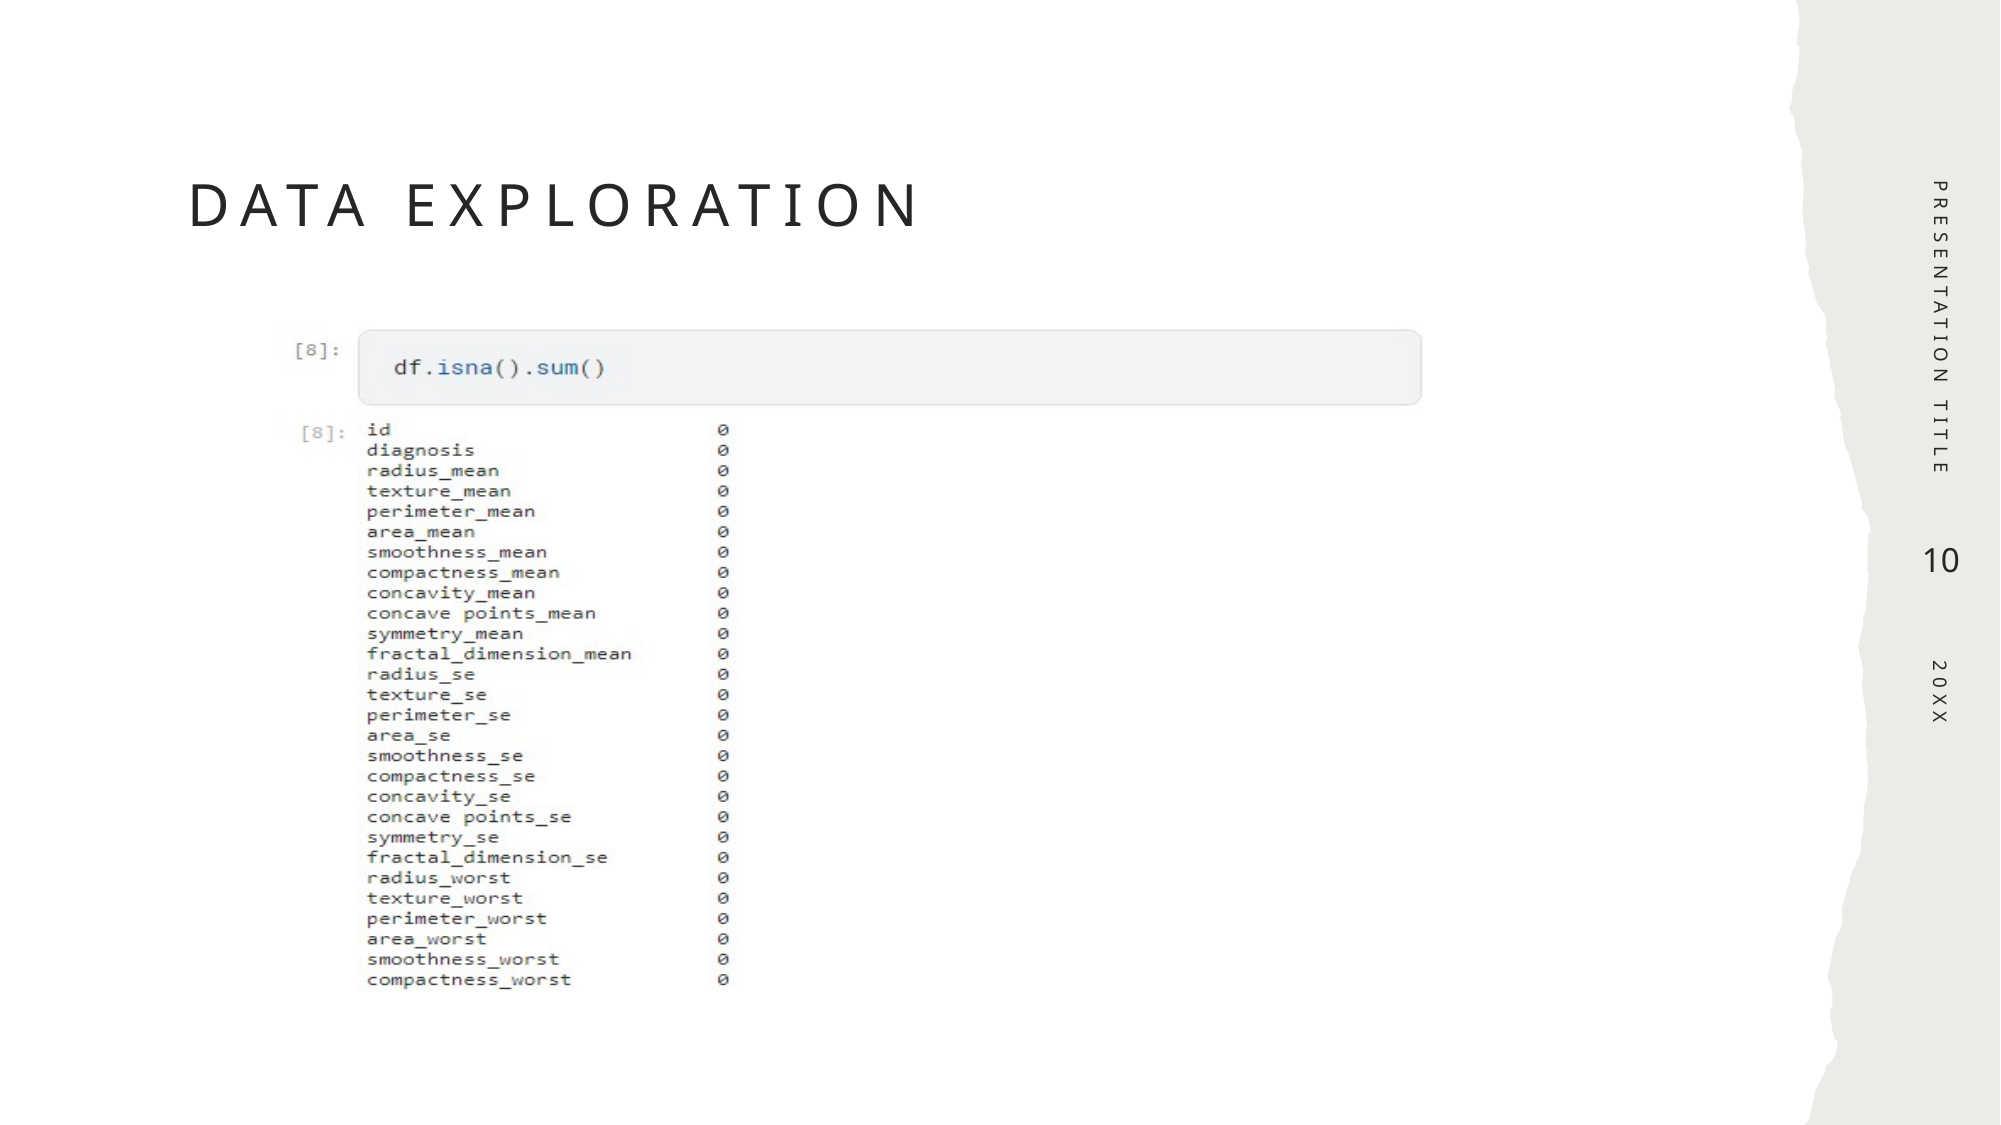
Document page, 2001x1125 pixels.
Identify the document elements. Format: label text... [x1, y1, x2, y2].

picture [1789, 0, 2000, 1125]
title Data exploration [172, 99, 1732, 300]
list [250, 327, 1424, 992]
slide_number 20XX [1910, 645, 1971, 1080]
footer PRESENTATION TITLE [1911, 33, 1972, 489]
slide_number 10 [1896, 514, 1986, 610]
